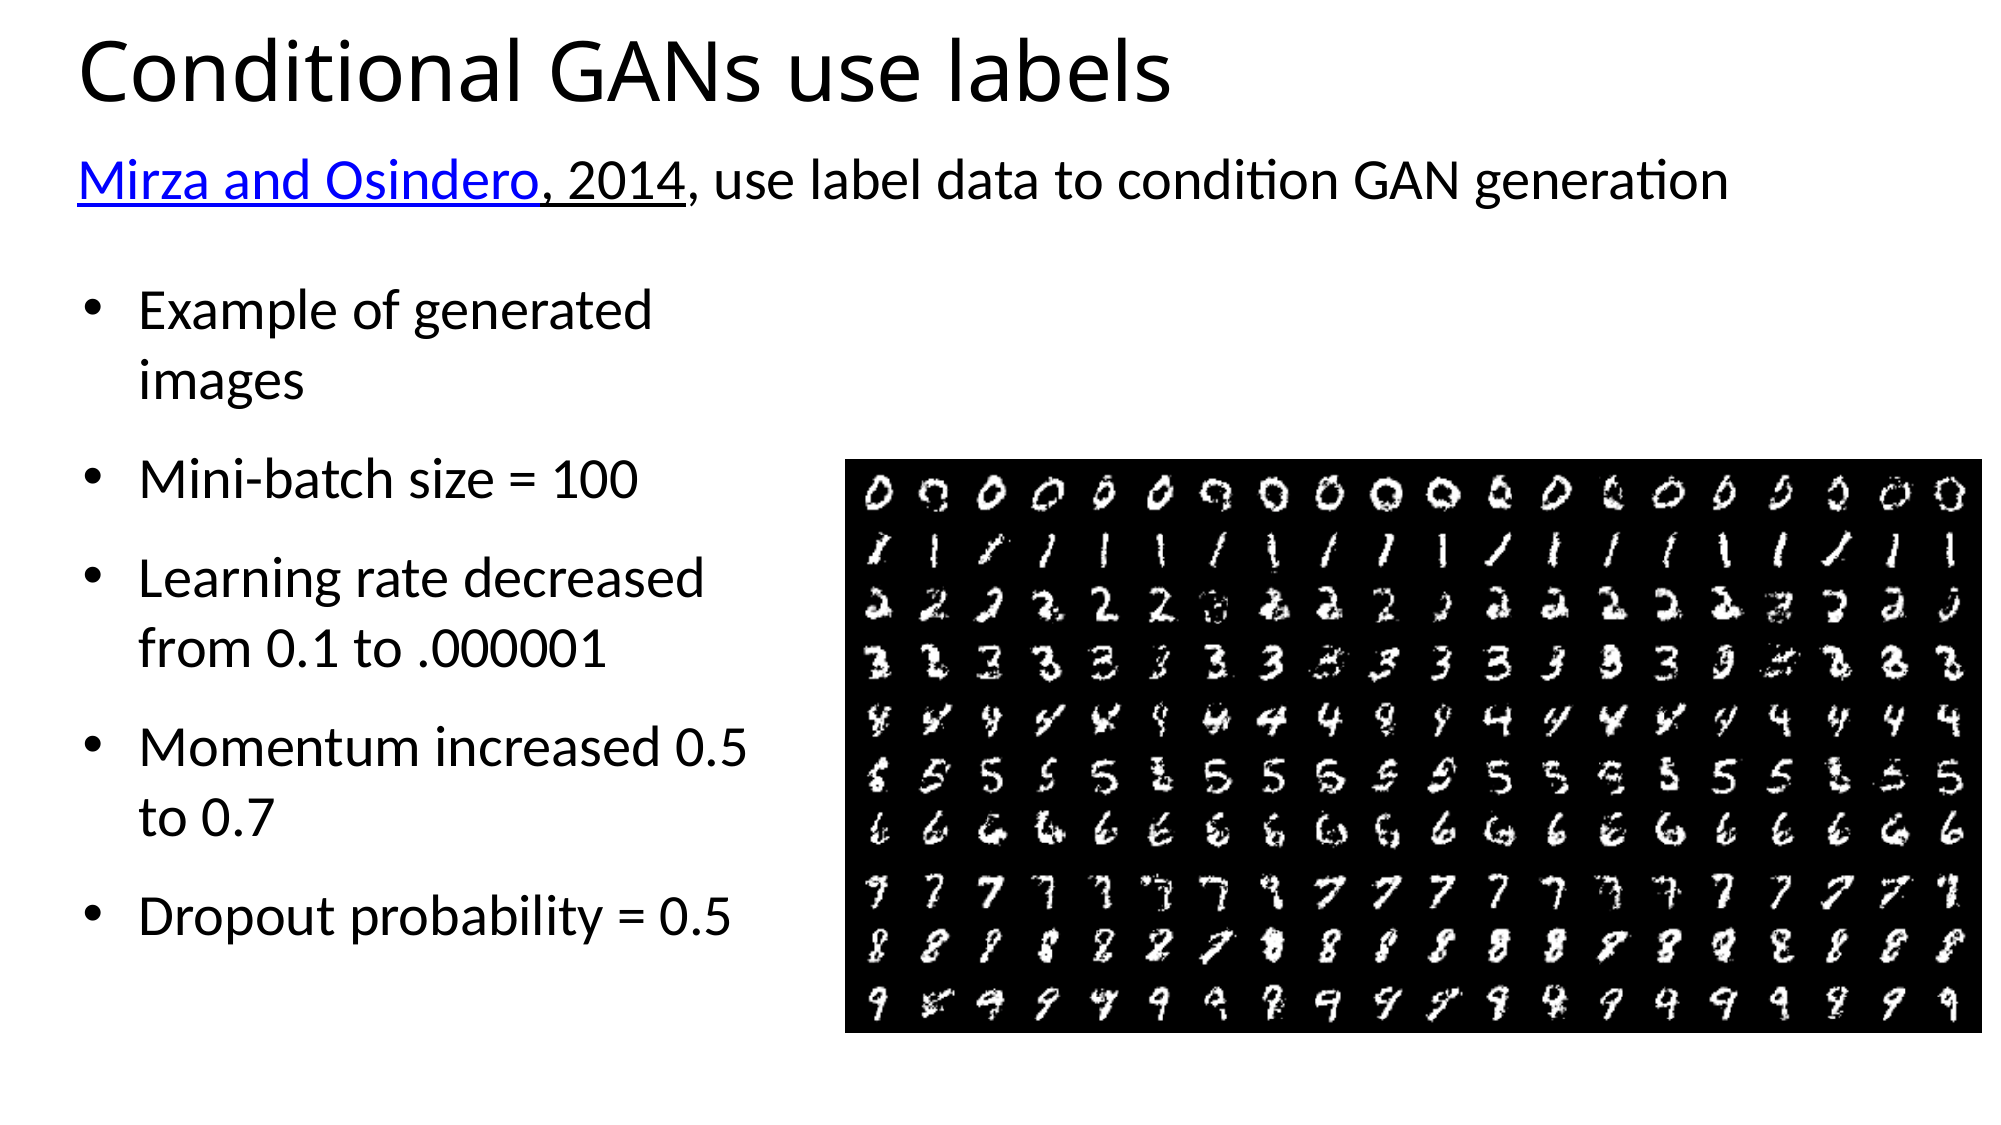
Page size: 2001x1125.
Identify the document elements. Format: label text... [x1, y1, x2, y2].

list Mirza and Osindero, 2014, use label data to condition GAN generation [62, 133, 1953, 229]
title Conditional GANs use labels [62, 29, 1953, 133]
text_box Example of generated images Mini-batch size = 100 Learning rate decreased from 0.1 to .000001 Momentum increased 0.5 to 0.7 Dropout probability = 0.5 [67, 263, 823, 1072]
picture [834, 445, 1993, 1041]
